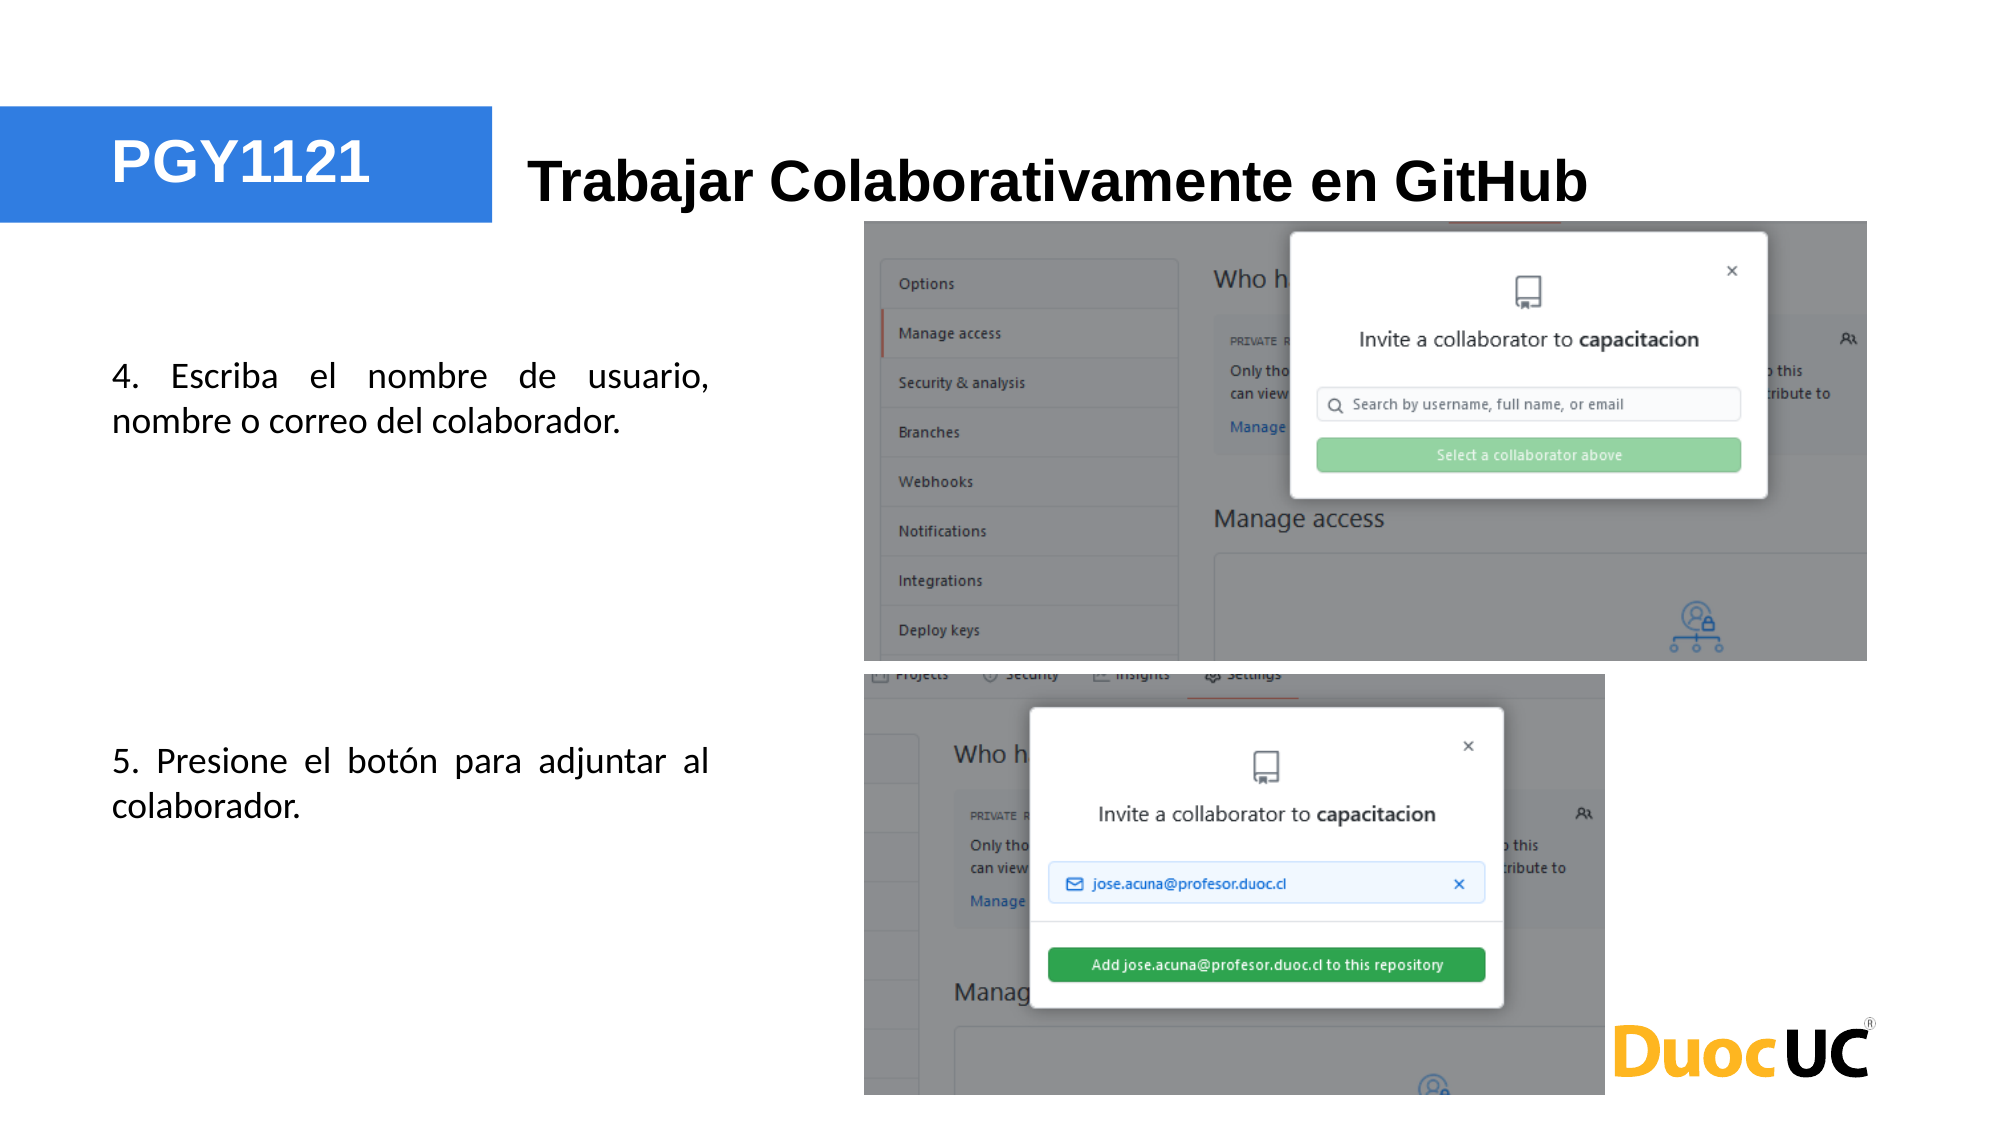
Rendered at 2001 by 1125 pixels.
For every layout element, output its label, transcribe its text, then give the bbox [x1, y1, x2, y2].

text_box Trabajar Colaborativamente en GitHub [512, 135, 1686, 221]
picture [864, 674, 1605, 1095]
text_box 4. Escriba el nombre de usuario, nombre o correo del colaborador. [97, 343, 725, 449]
text_box 5. Presione el botón para adjuntar al colaborador. [97, 728, 725, 924]
picture [1864, 1017, 1876, 1030]
picture [864, 221, 1867, 661]
list PGY1121 [14, 122, 470, 197]
